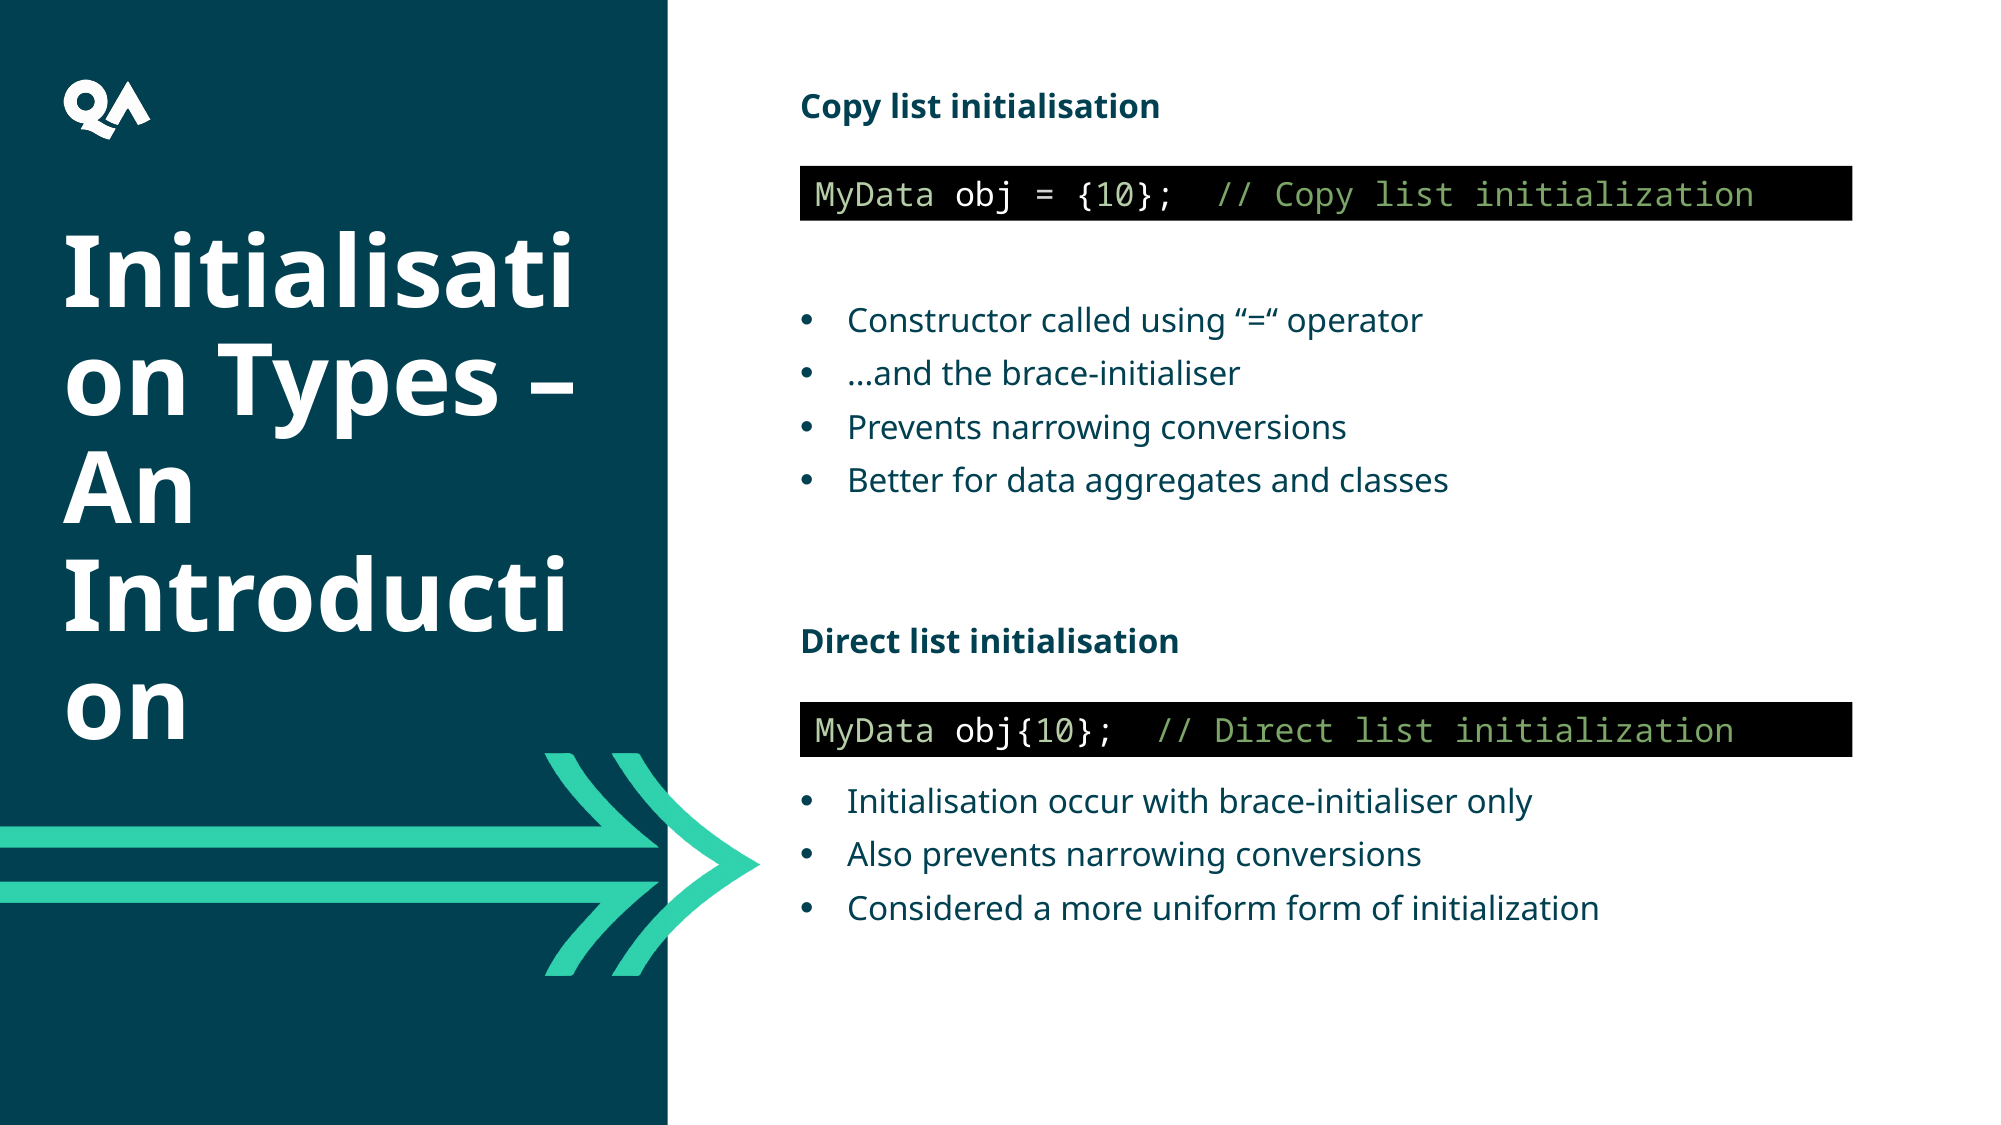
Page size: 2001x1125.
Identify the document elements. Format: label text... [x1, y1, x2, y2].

picture [133, 684, 183, 738]
picture [64, 80, 114, 139]
list Copy list initialisation Constructor called using “=“ operator …and the brace-initialiser Prevents narrowing conversions Better for data aggregates and classes Direct list initialisation Initialisation occur with brace-initialiser only Also prevents narrowing conversions Considered a more uniform form of initialization [800, 85, 1753, 165]
picture [0, 882, 657, 975]
picture [107, 83, 149, 124]
picture [0, 754, 657, 847]
list Initialisation Types – An Introduction [63, 221, 628, 673]
text_box MyData obj = {10}; // Copy list initialization [800, 165, 1853, 221]
picture [68, 684, 120, 739]
picture [613, 727, 775, 995]
list Copy list initialisation Constructor called using “=“ operator …and the brace-initialiser Prevents narrowing conversions Better for data aggregates and classes Direct list initialisation Initialisation occur with brace-initialiser only Also prevents narrowing conversions Considered a more uniform form of initialization [800, 221, 1753, 702]
text_box MyData obj{10}; // Direct list initialization [800, 702, 1853, 757]
